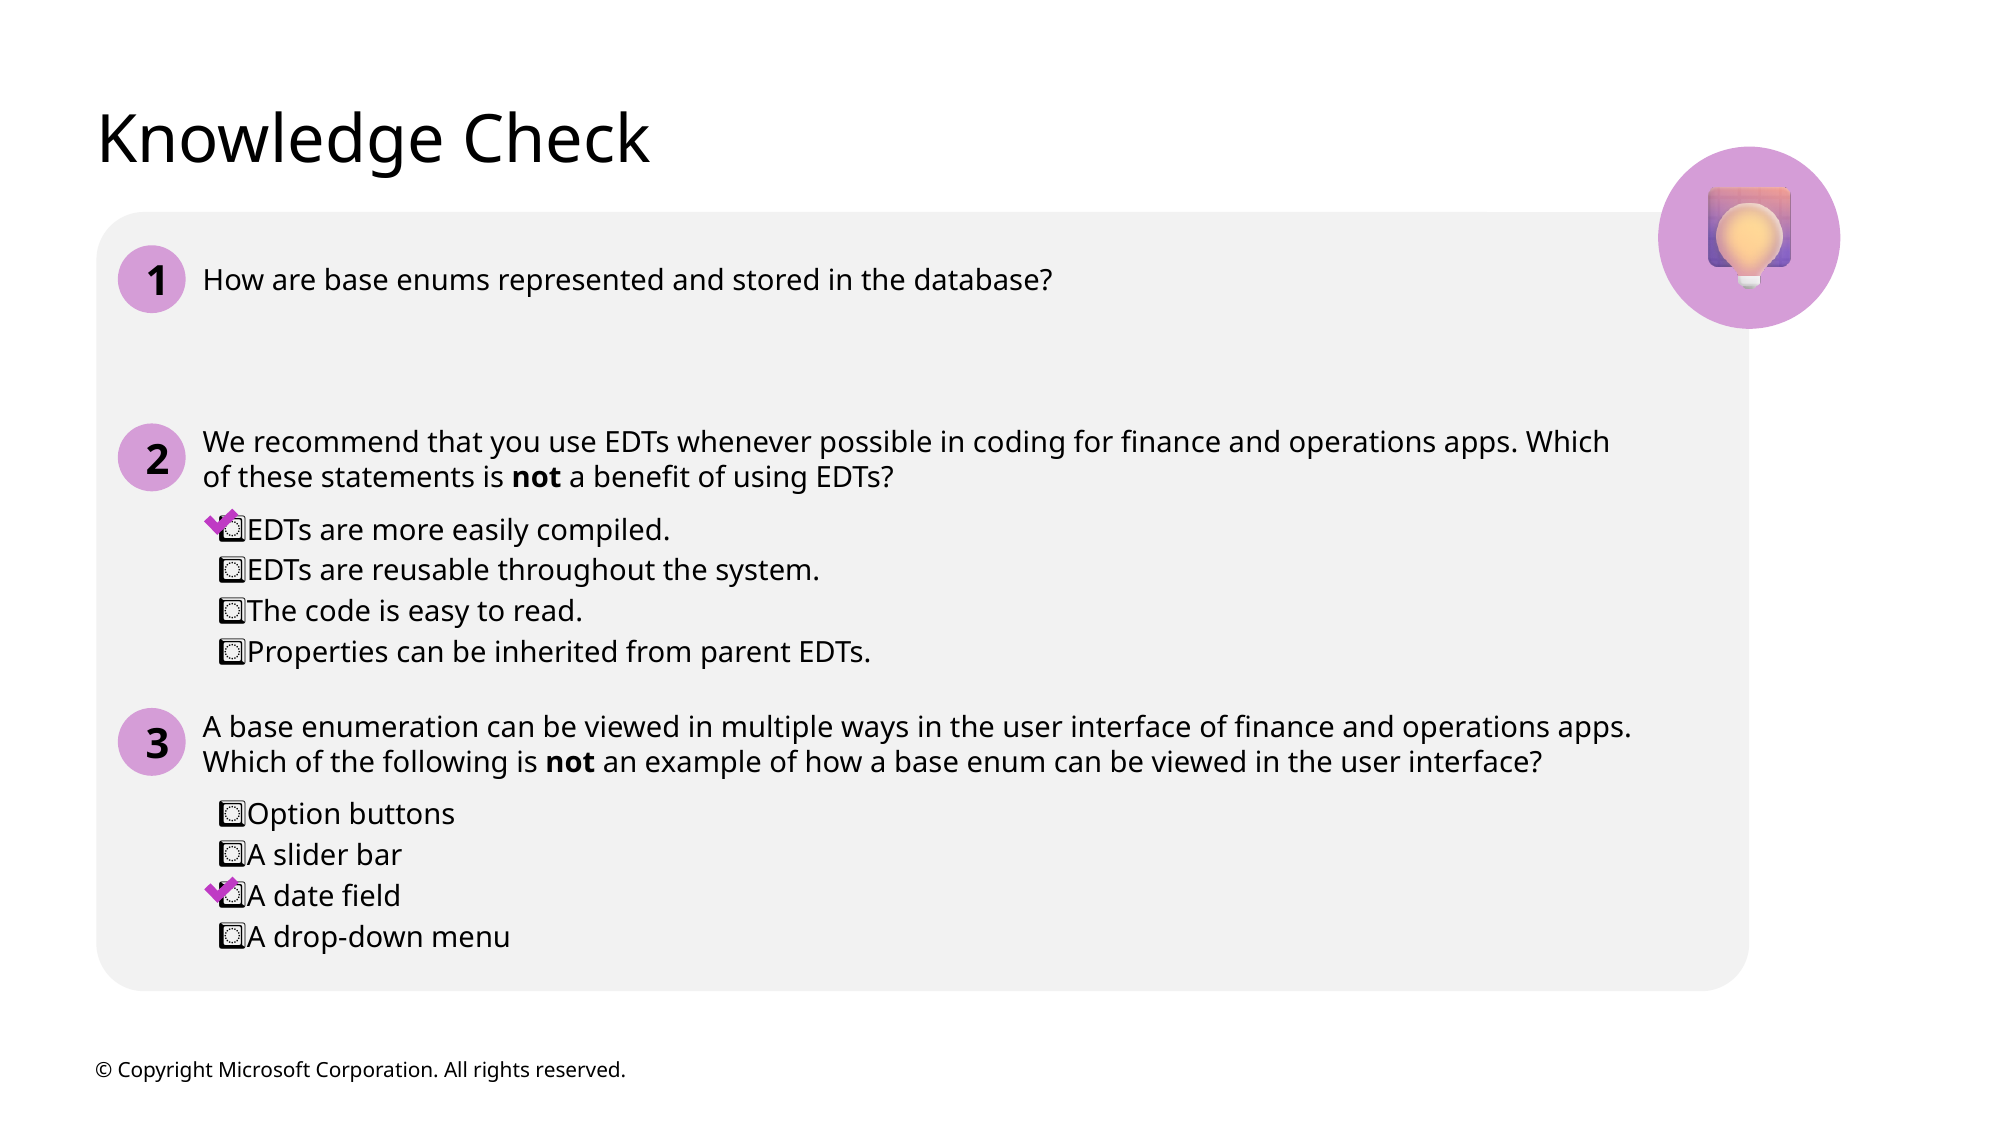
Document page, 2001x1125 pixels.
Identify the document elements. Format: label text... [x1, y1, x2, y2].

text_box [207, 880, 235, 900]
title Knowledge Check [96, 96, 1903, 177]
list EDTs are more easily compiled. EDTs are reusable throughout the system. The code is easy to read. Properties can be inherited from parent EDTs. [202, 510, 1643, 674]
text_box 2 [117, 423, 186, 492]
list How are base enums represented and stored in the database? [202, 261, 1643, 297]
list We recommend that you use EDTs whenever possible in coding for finance and operations apps. Which of these statements is not a benefit of using EDTs? [202, 423, 1643, 495]
list A base enumeration can be viewed in multiple ways in the user interface of finance and operations apps. Which of the following is not an example of how a base enum can be viewed in the user interface? [202, 707, 1643, 779]
list Option buttons A slider bar A date field A drop-down menu [202, 795, 1643, 958]
text_box 1 [117, 245, 186, 314]
text_box [207, 512, 235, 532]
picture [1692, 180, 1806, 295]
text_box 3 [117, 707, 186, 776]
